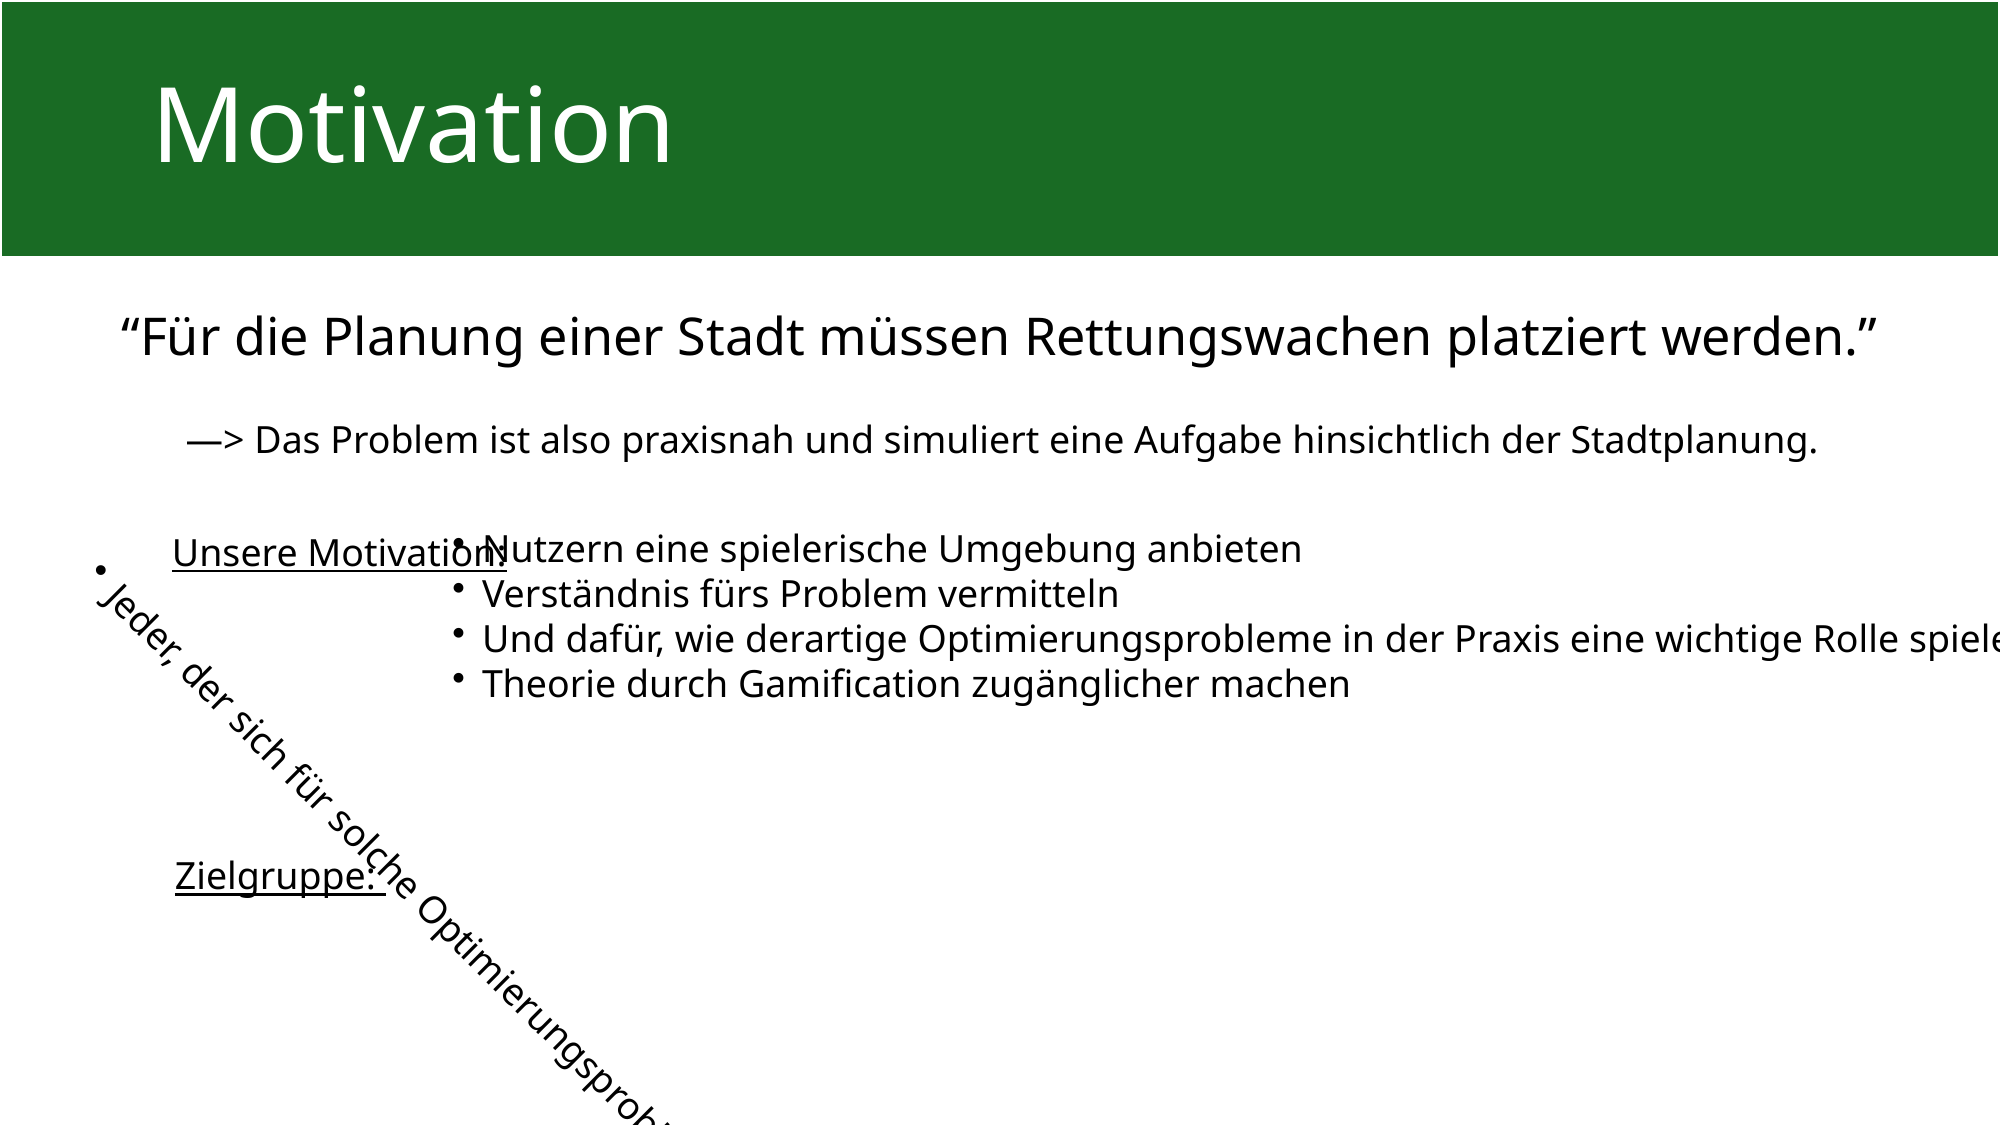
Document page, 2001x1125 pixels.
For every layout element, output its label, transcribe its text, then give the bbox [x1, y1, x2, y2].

text_box [0, 0, 2000, 259]
text_box —> Das Problem ist also praxisnah und simuliert eine Aufgabe hinsichtlich der Stadtplanung. [178, 408, 1828, 469]
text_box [163, 517, 1998, 717]
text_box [167, 843, 599, 1053]
text_box “Für die Planung einer Stadt müssen Rettungswachen platziert werden.” [113, 295, 1887, 374]
title Motivation [142, 29, 1857, 229]
